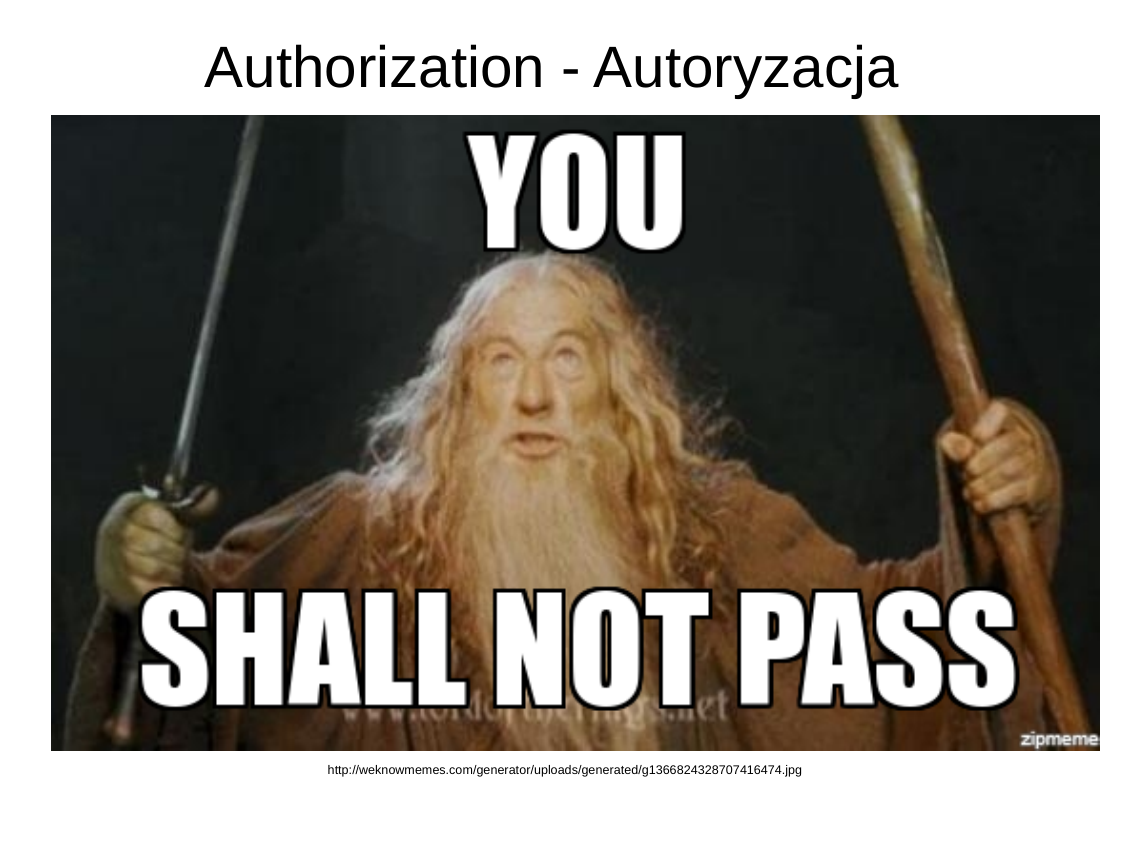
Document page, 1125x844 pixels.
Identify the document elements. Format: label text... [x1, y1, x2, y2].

text_box Authorization - Autoryzacja [204, 0, 1125, 146]
picture [50, 114, 1100, 752]
text_box http://weknowmemes.com/generator/uploads/generated/g1366824328707416474.jpg [312, 758, 1075, 785]
